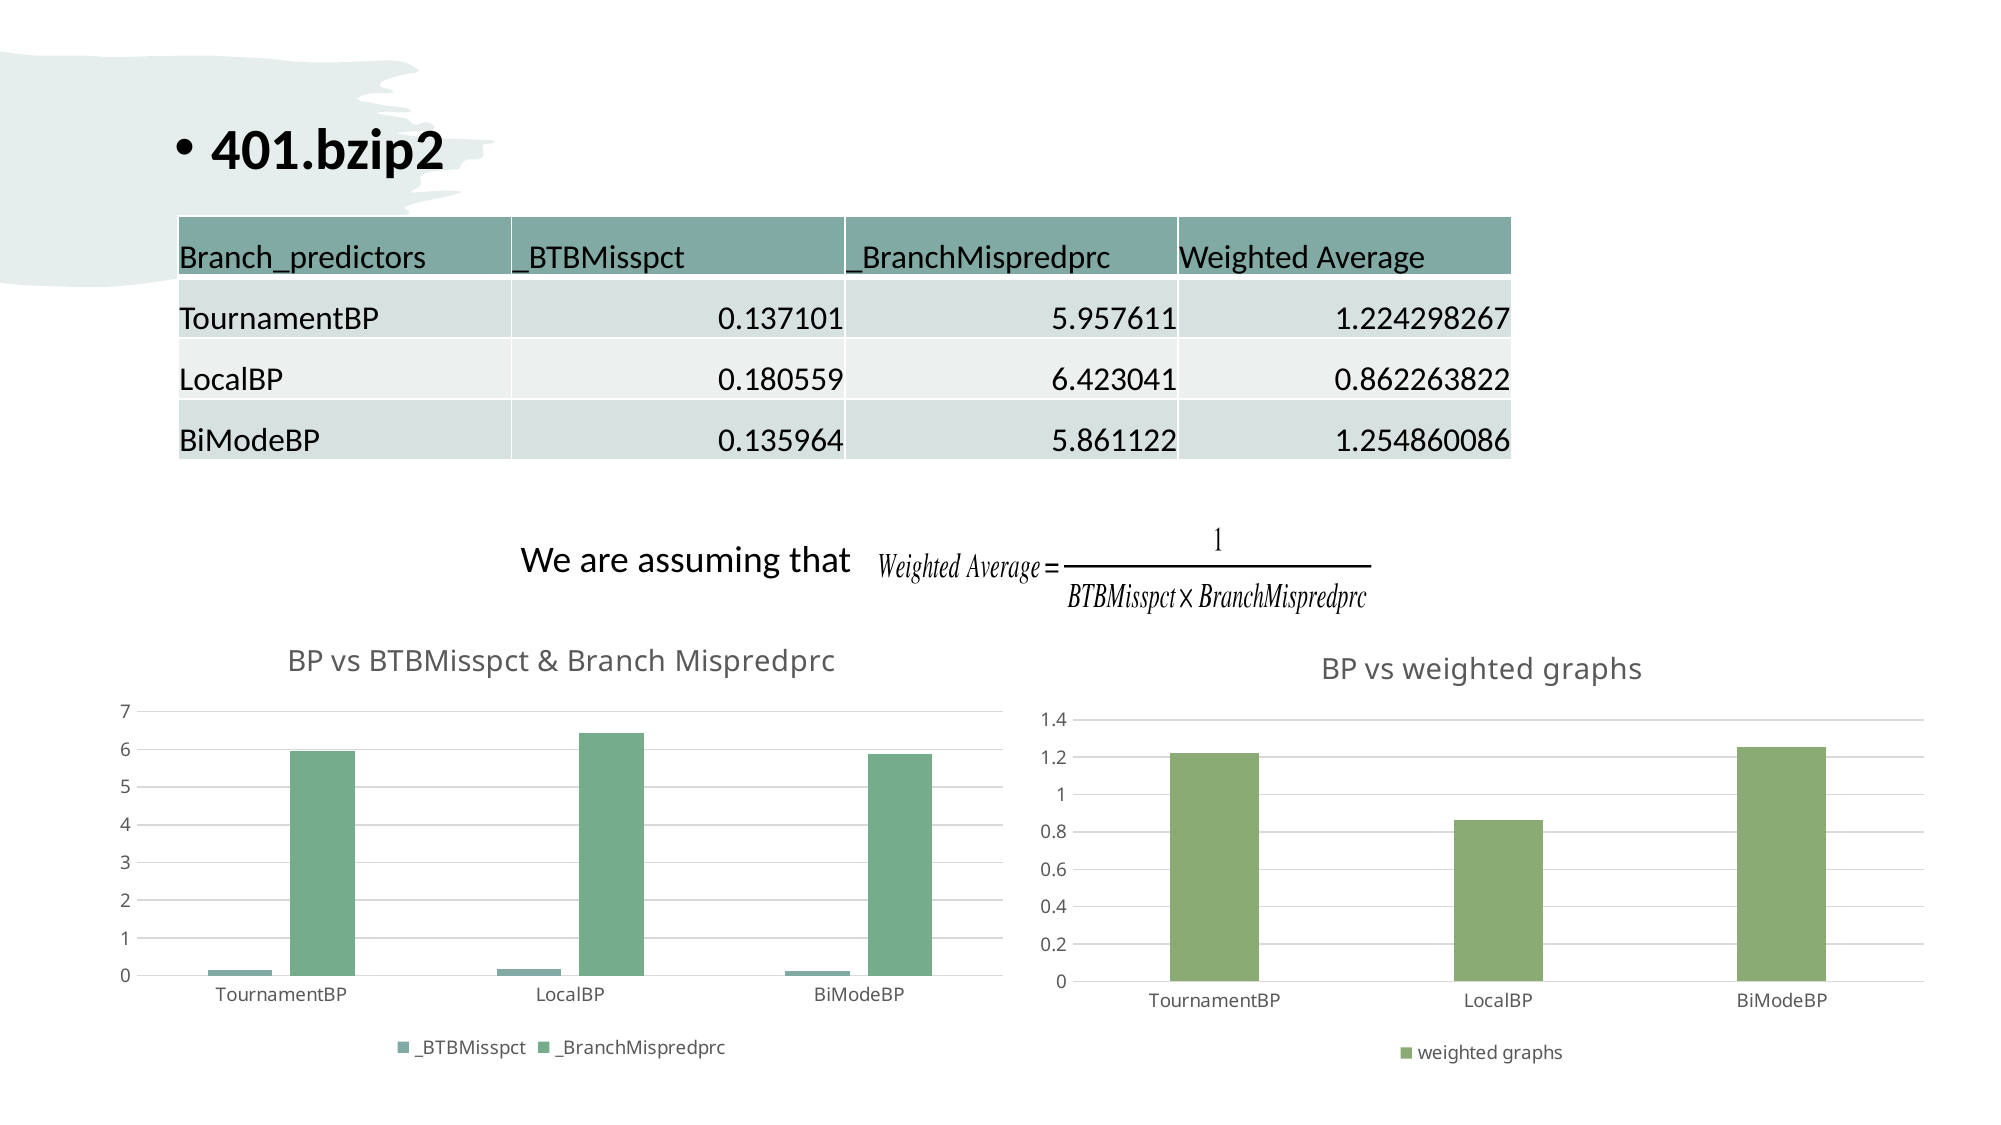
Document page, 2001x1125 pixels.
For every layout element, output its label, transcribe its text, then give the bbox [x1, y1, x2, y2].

table_cell 0.135964 [512, 400, 844, 459]
table_cell BiModeBP [179, 400, 511, 459]
table_cell 5.957611 [846, 280, 1177, 337]
list 401.bzip2 [159, 103, 1885, 622]
picture [877, 527, 1374, 615]
table_cell 1.254860086 [1179, 400, 1511, 459]
table_cell 0.862263822 [1179, 339, 1511, 398]
chart [43, 613, 1943, 1073]
table_header _BTBMisspct [512, 217, 844, 274]
table_cell 1.224298267 [1179, 280, 1511, 337]
table_cell 0.137101 [512, 280, 844, 337]
table_cell TournamentBP [179, 280, 511, 337]
table_header _BranchMispredprc [846, 217, 1177, 274]
table_cell 0.180559 [512, 339, 844, 398]
text_box We are assuming that [505, 527, 876, 587]
table_header Branch_predictors [179, 217, 511, 274]
table_cell 5.861122 [846, 400, 1177, 459]
table_cell LocalBP [179, 339, 511, 398]
table_cell 6.423041 [846, 339, 1177, 398]
table_header Weighted Average [1179, 217, 1511, 274]
